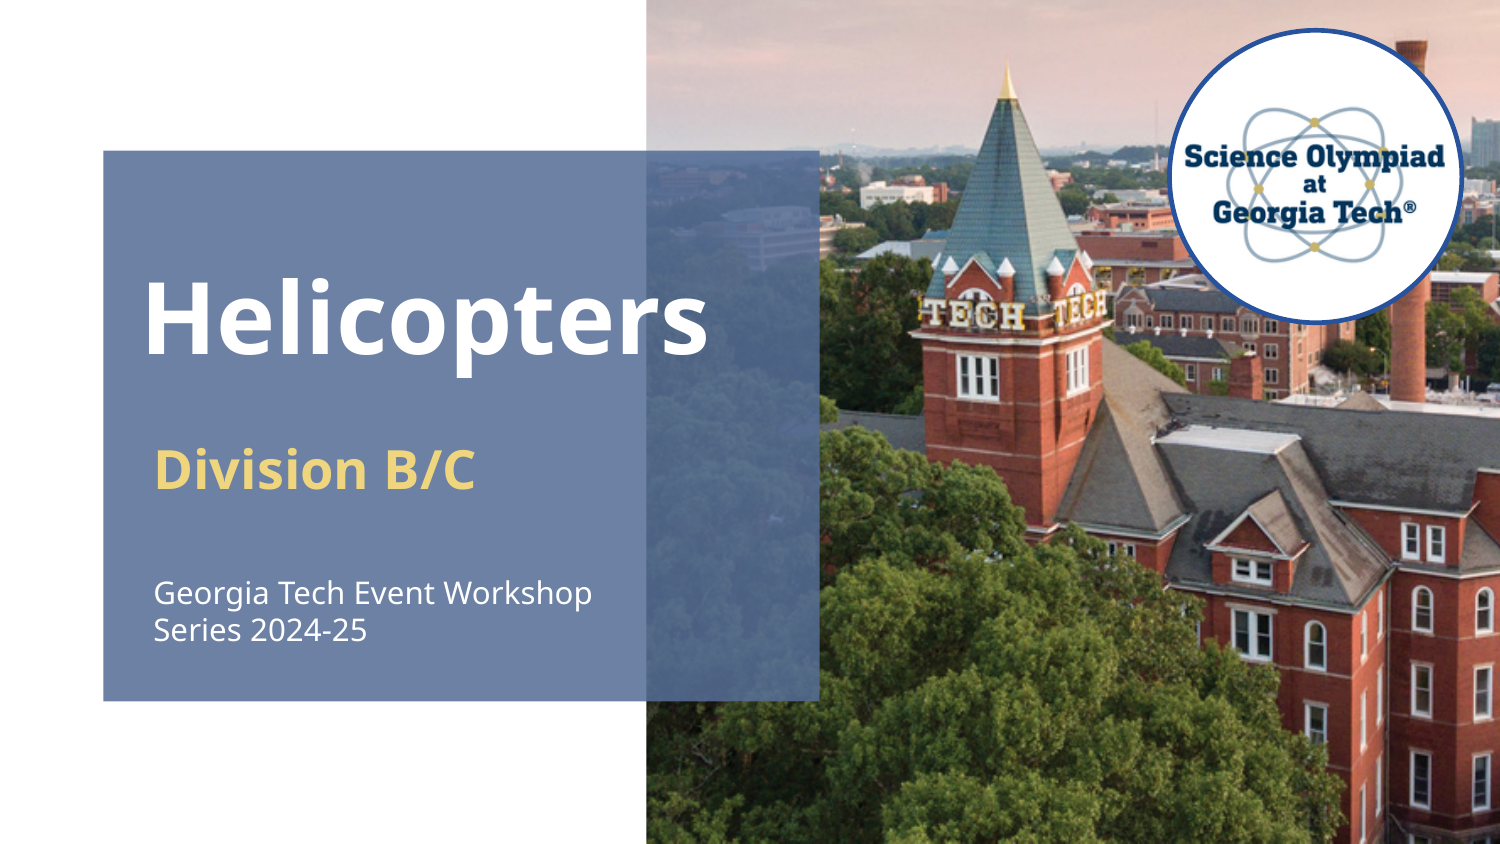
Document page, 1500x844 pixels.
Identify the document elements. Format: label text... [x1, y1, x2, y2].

subtitle Georgia Tech Event Workshop Series 2024-25 [138, 545, 641, 663]
title Helicopters [125, 218, 641, 390]
title Division B/C [138, 344, 641, 516]
picture [646, 0, 1500, 844]
text_box [103, 150, 641, 702]
